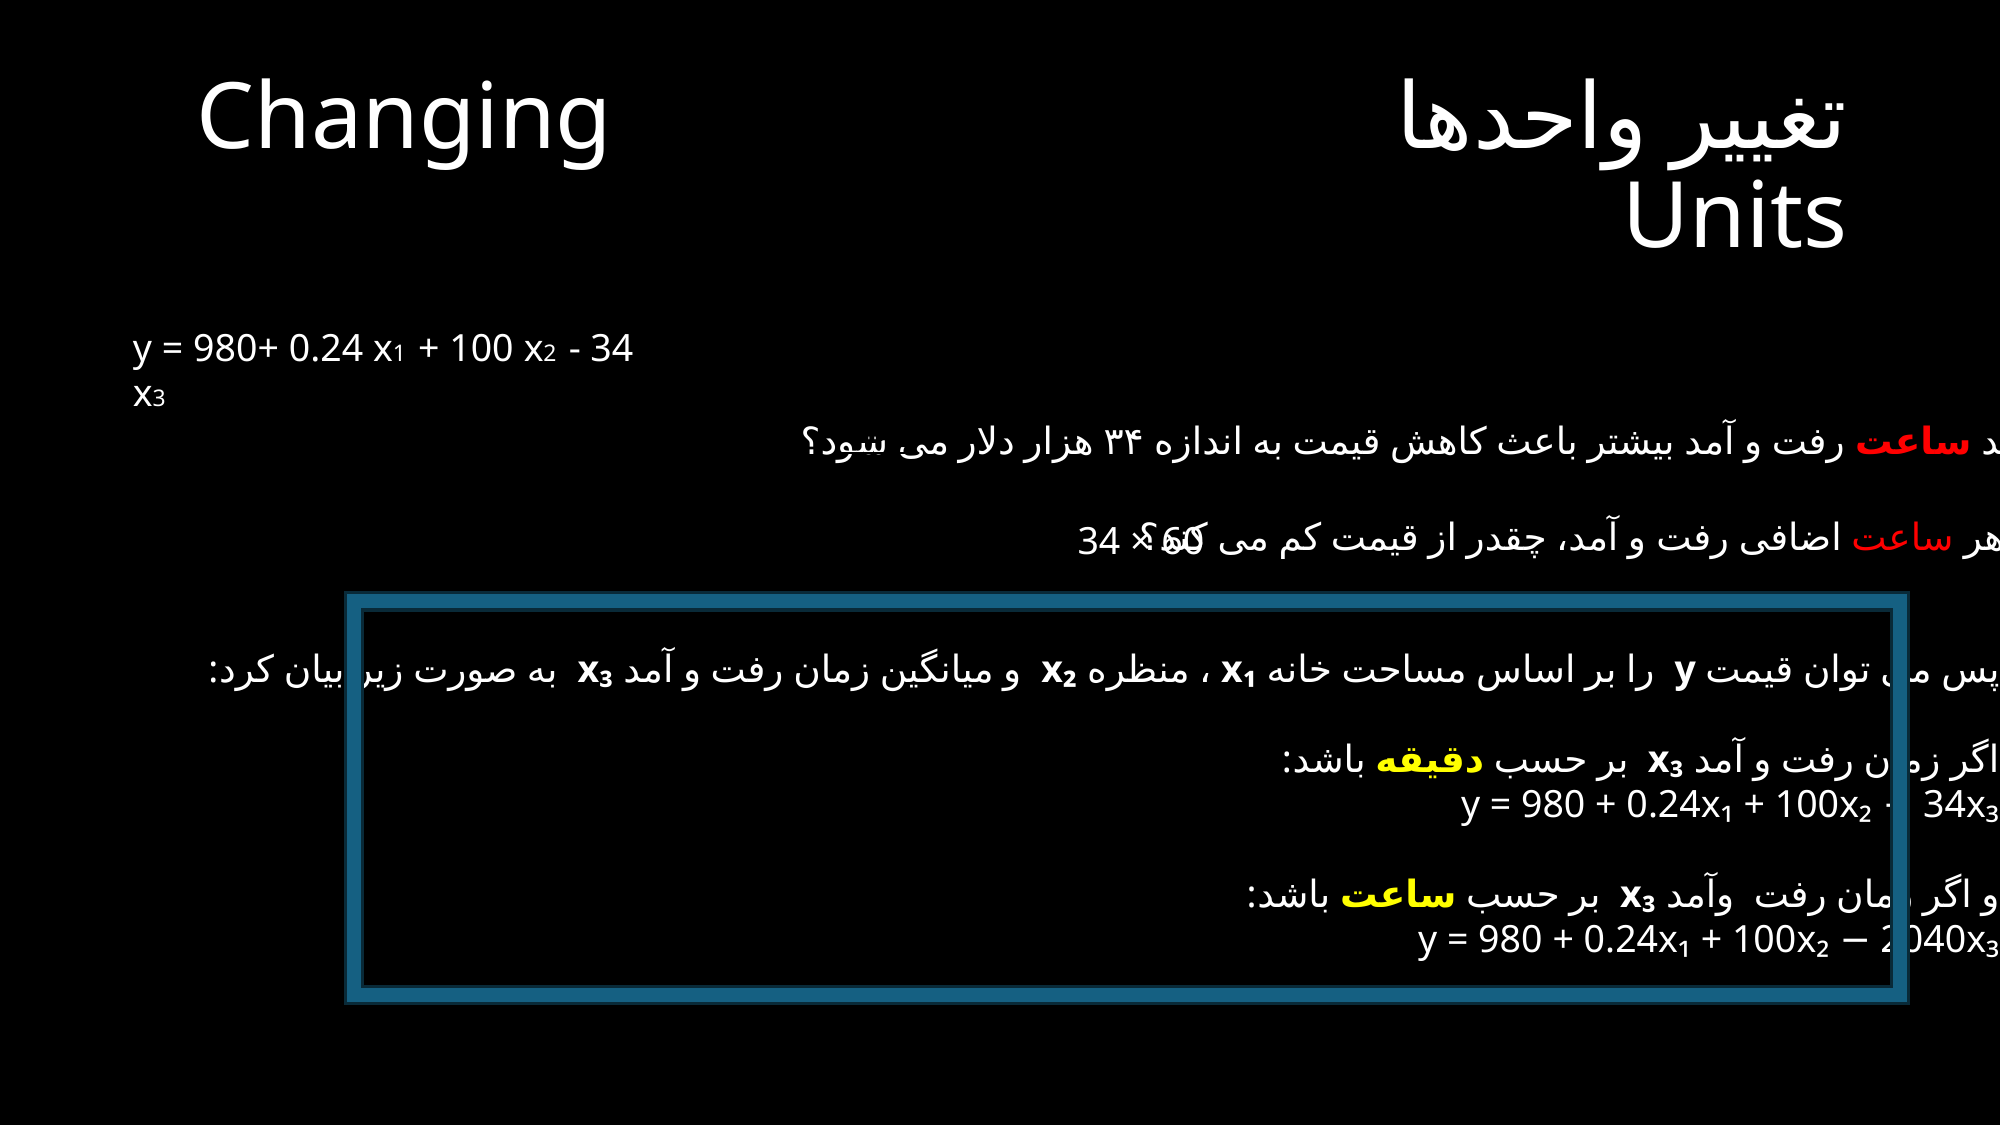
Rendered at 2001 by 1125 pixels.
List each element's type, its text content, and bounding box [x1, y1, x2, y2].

text_box y = 980+ 0.24 x1 + 100 x2 - 34 x3 [118, 316, 669, 422]
text_box هر ساعت اضافی رفت ‌و آمد، چقدر از قیمت کم می ‌کند؟ [1124, 505, 2000, 611]
text_box چند ساعت رفت‌ و آمد بیشتر باعث کاهش قیمت به اندازه ۳۴ هزار دلار می‌ شود؟ [785, 409, 2000, 470]
text_box 34 × 60 [1062, 509, 1220, 570]
text_box [344, 591, 1910, 1005]
text_box پس می‌ توان قیمت y را بر اساس مساحت خانه x₁ ، منظره x₂ و میانگین زمان رفت‌ و آمد x₃ به صورت زیر بیان کرد: اگر زمان رفت ‌و آمد x₃ بر حسب دقیقه باشد: y = 980 + 0.24x₁ + 100x₂ − 34x₃ و اگر زمان رفت ‌ وآمد x₃ بر حسب ساعت باشد: y = 980 + 0.24x₁ + 100x₂ − 2040x₃ [193, 637, 2000, 1013]
title تغییر واحدها Changing Units [137, 59, 1863, 278]
